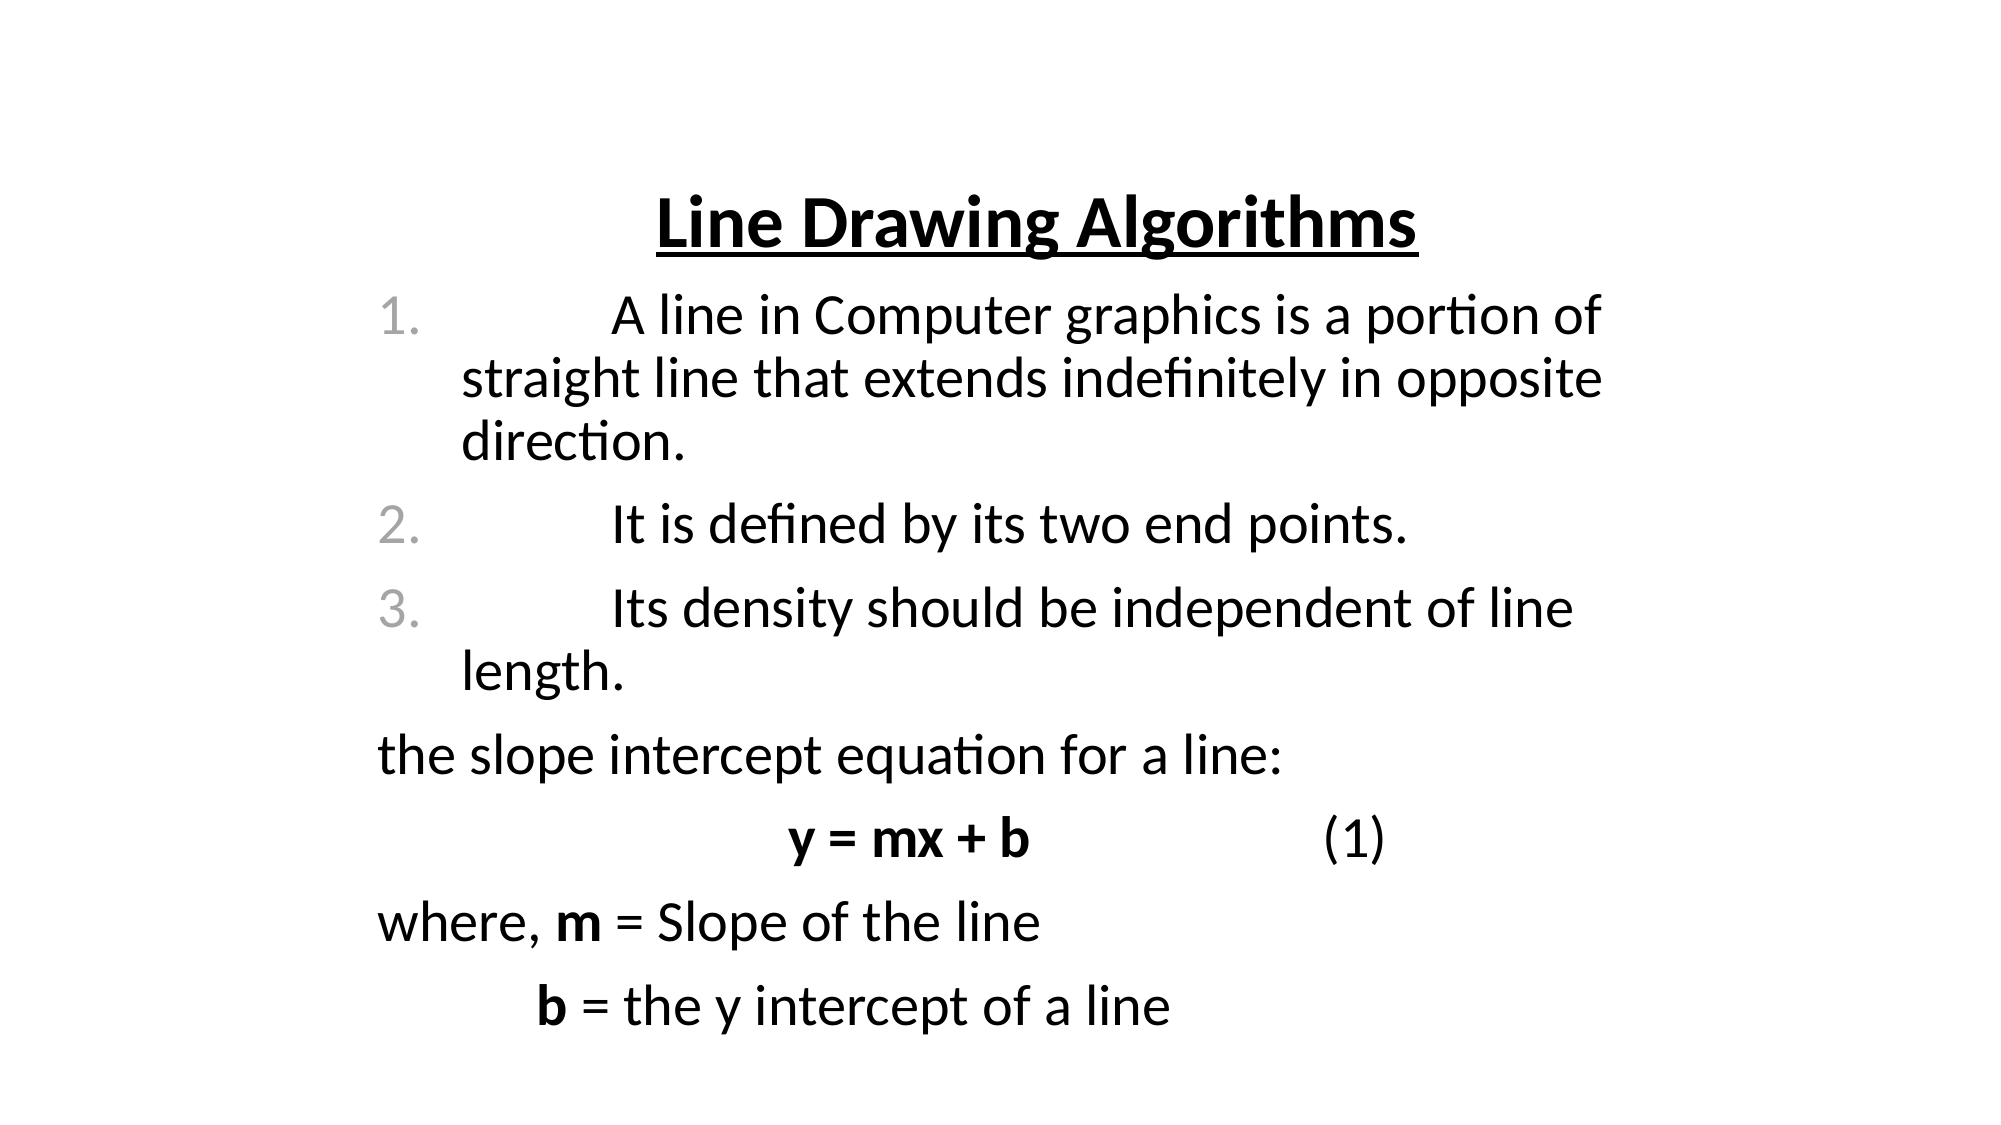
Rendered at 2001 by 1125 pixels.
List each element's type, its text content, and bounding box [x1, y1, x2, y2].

list Line Drawing Algorithms A line in Computer graphics is a portion of straight line that extends indefinitely in opposite direction. It is defined by its two end points. Its density should be independent of line length. the slope intercept equation for a line: y = mx + b (1) where, m = Slope of the line b = the y intercept of a line [362, 174, 1713, 1063]
